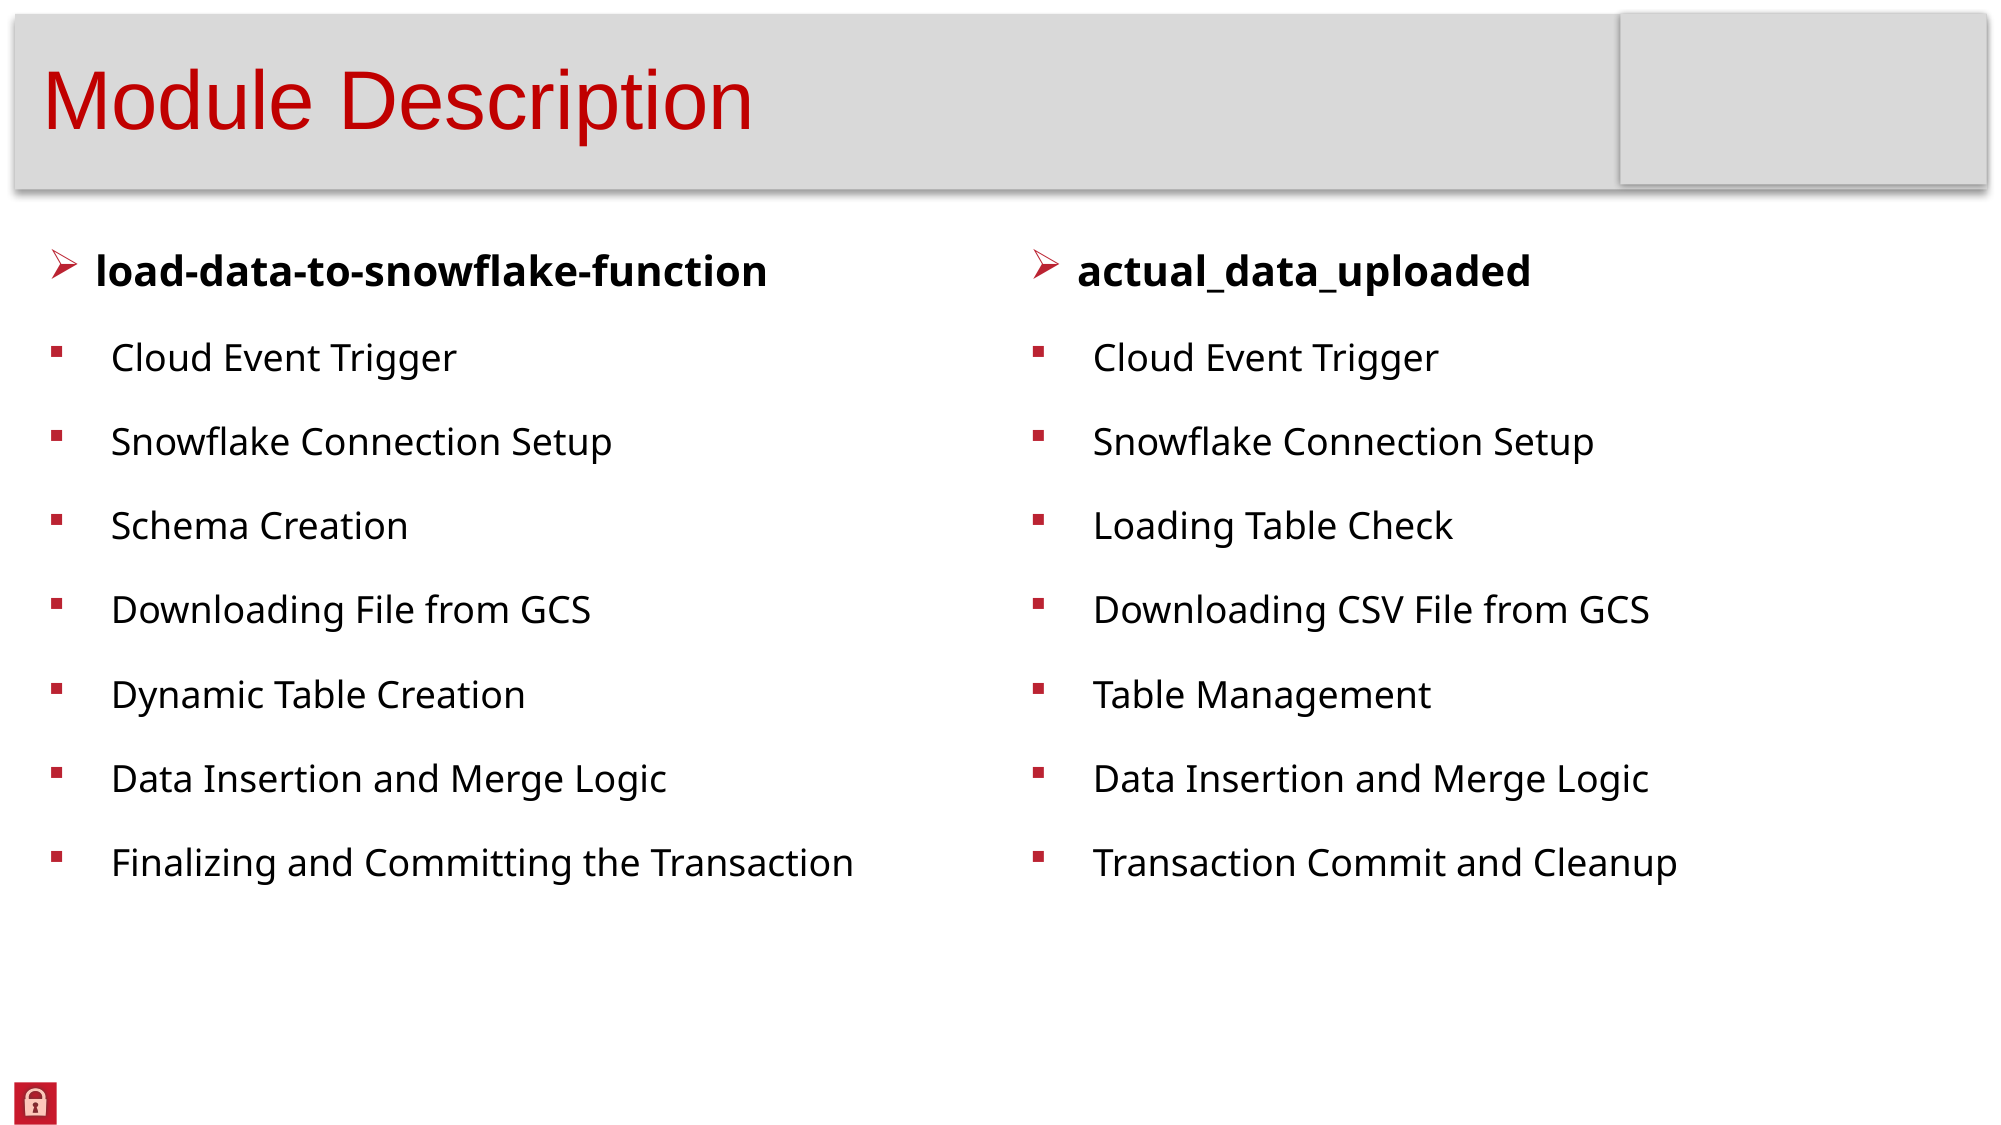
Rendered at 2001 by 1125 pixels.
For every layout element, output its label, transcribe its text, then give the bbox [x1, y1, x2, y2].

list load-data-to-snowflake-function Cloud Event Trigger Snowflake Connection Setup Schema Creation Downloading File from GCS Dynamic Table Creation Data Insertion and Merge Logic Finalizing and Committing the Transaction [33, 212, 984, 1028]
list actual_data_uploaded Cloud Event Trigger Snowflake Connection Setup Loading Table Check Downloading CSV File from GCS Table Management Data Insertion and Merge Logic Transaction Commit and Cleanup [1015, 212, 1966, 1028]
text_box Module Description [27, 55, 1578, 206]
